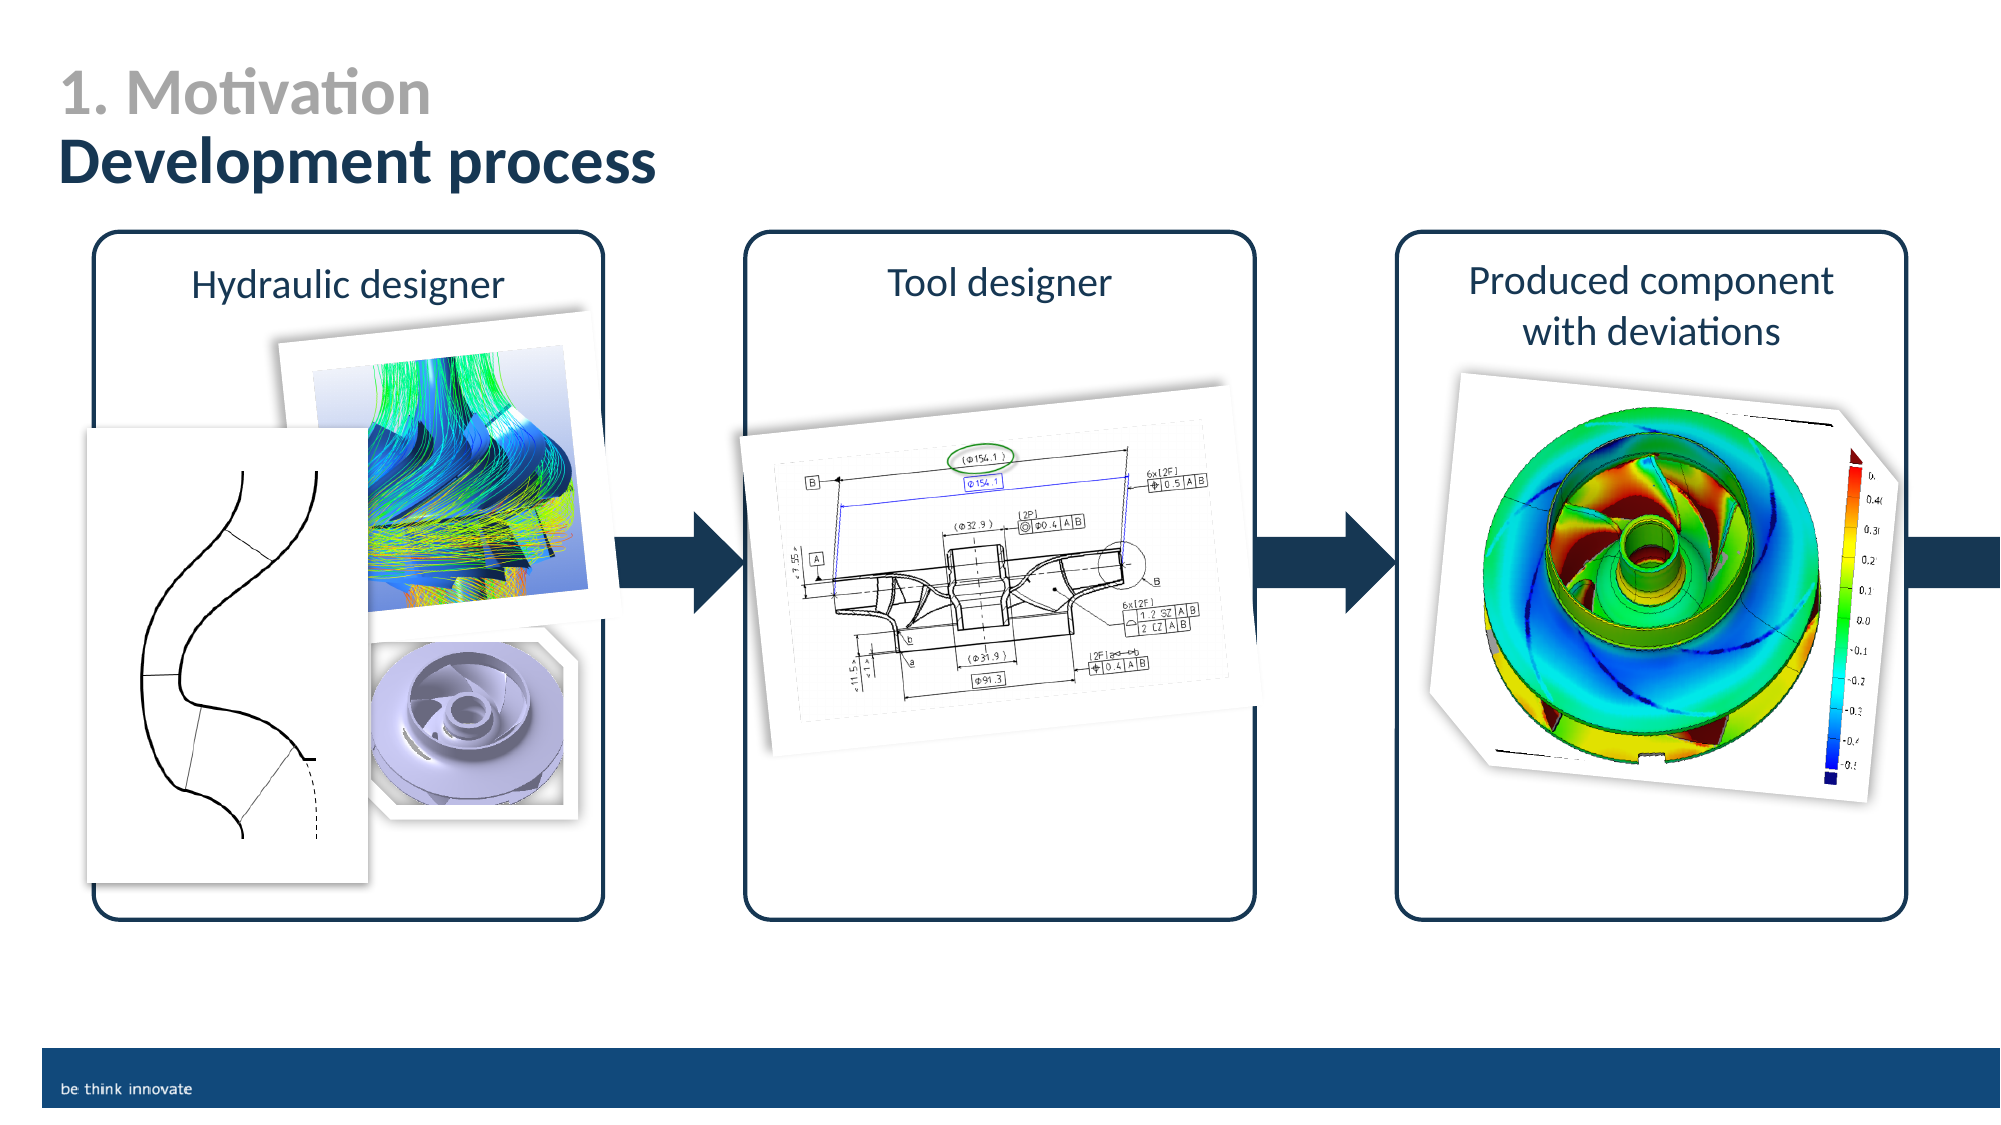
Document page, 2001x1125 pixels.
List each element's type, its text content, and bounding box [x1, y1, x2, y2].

text_box [743, 247, 1257, 589]
text_box [1252, 590, 1257, 637]
text_box [91, 229, 606, 448]
picture [363, 634, 571, 813]
text_box [1904, 534, 2000, 591]
picture [42, 1048, 2000, 1108]
picture [775, 420, 1228, 722]
title 1. Motivation Development process [59, 59, 1941, 193]
text_box [1394, 249, 1909, 922]
picture [117, 346, 588, 853]
text_box [1397, 229, 1906, 245]
text_box [91, 619, 606, 922]
text_box [1252, 509, 1399, 616]
picture [1445, 389, 1883, 786]
text_box [745, 229, 1255, 246]
text_box Produced component with deviations [1396, 245, 1907, 361]
text_box [743, 591, 1257, 922]
text_box Tool designer [745, 246, 1255, 312]
text_box [615, 509, 741, 616]
text_box Hydraulic designer [120, 248, 577, 314]
